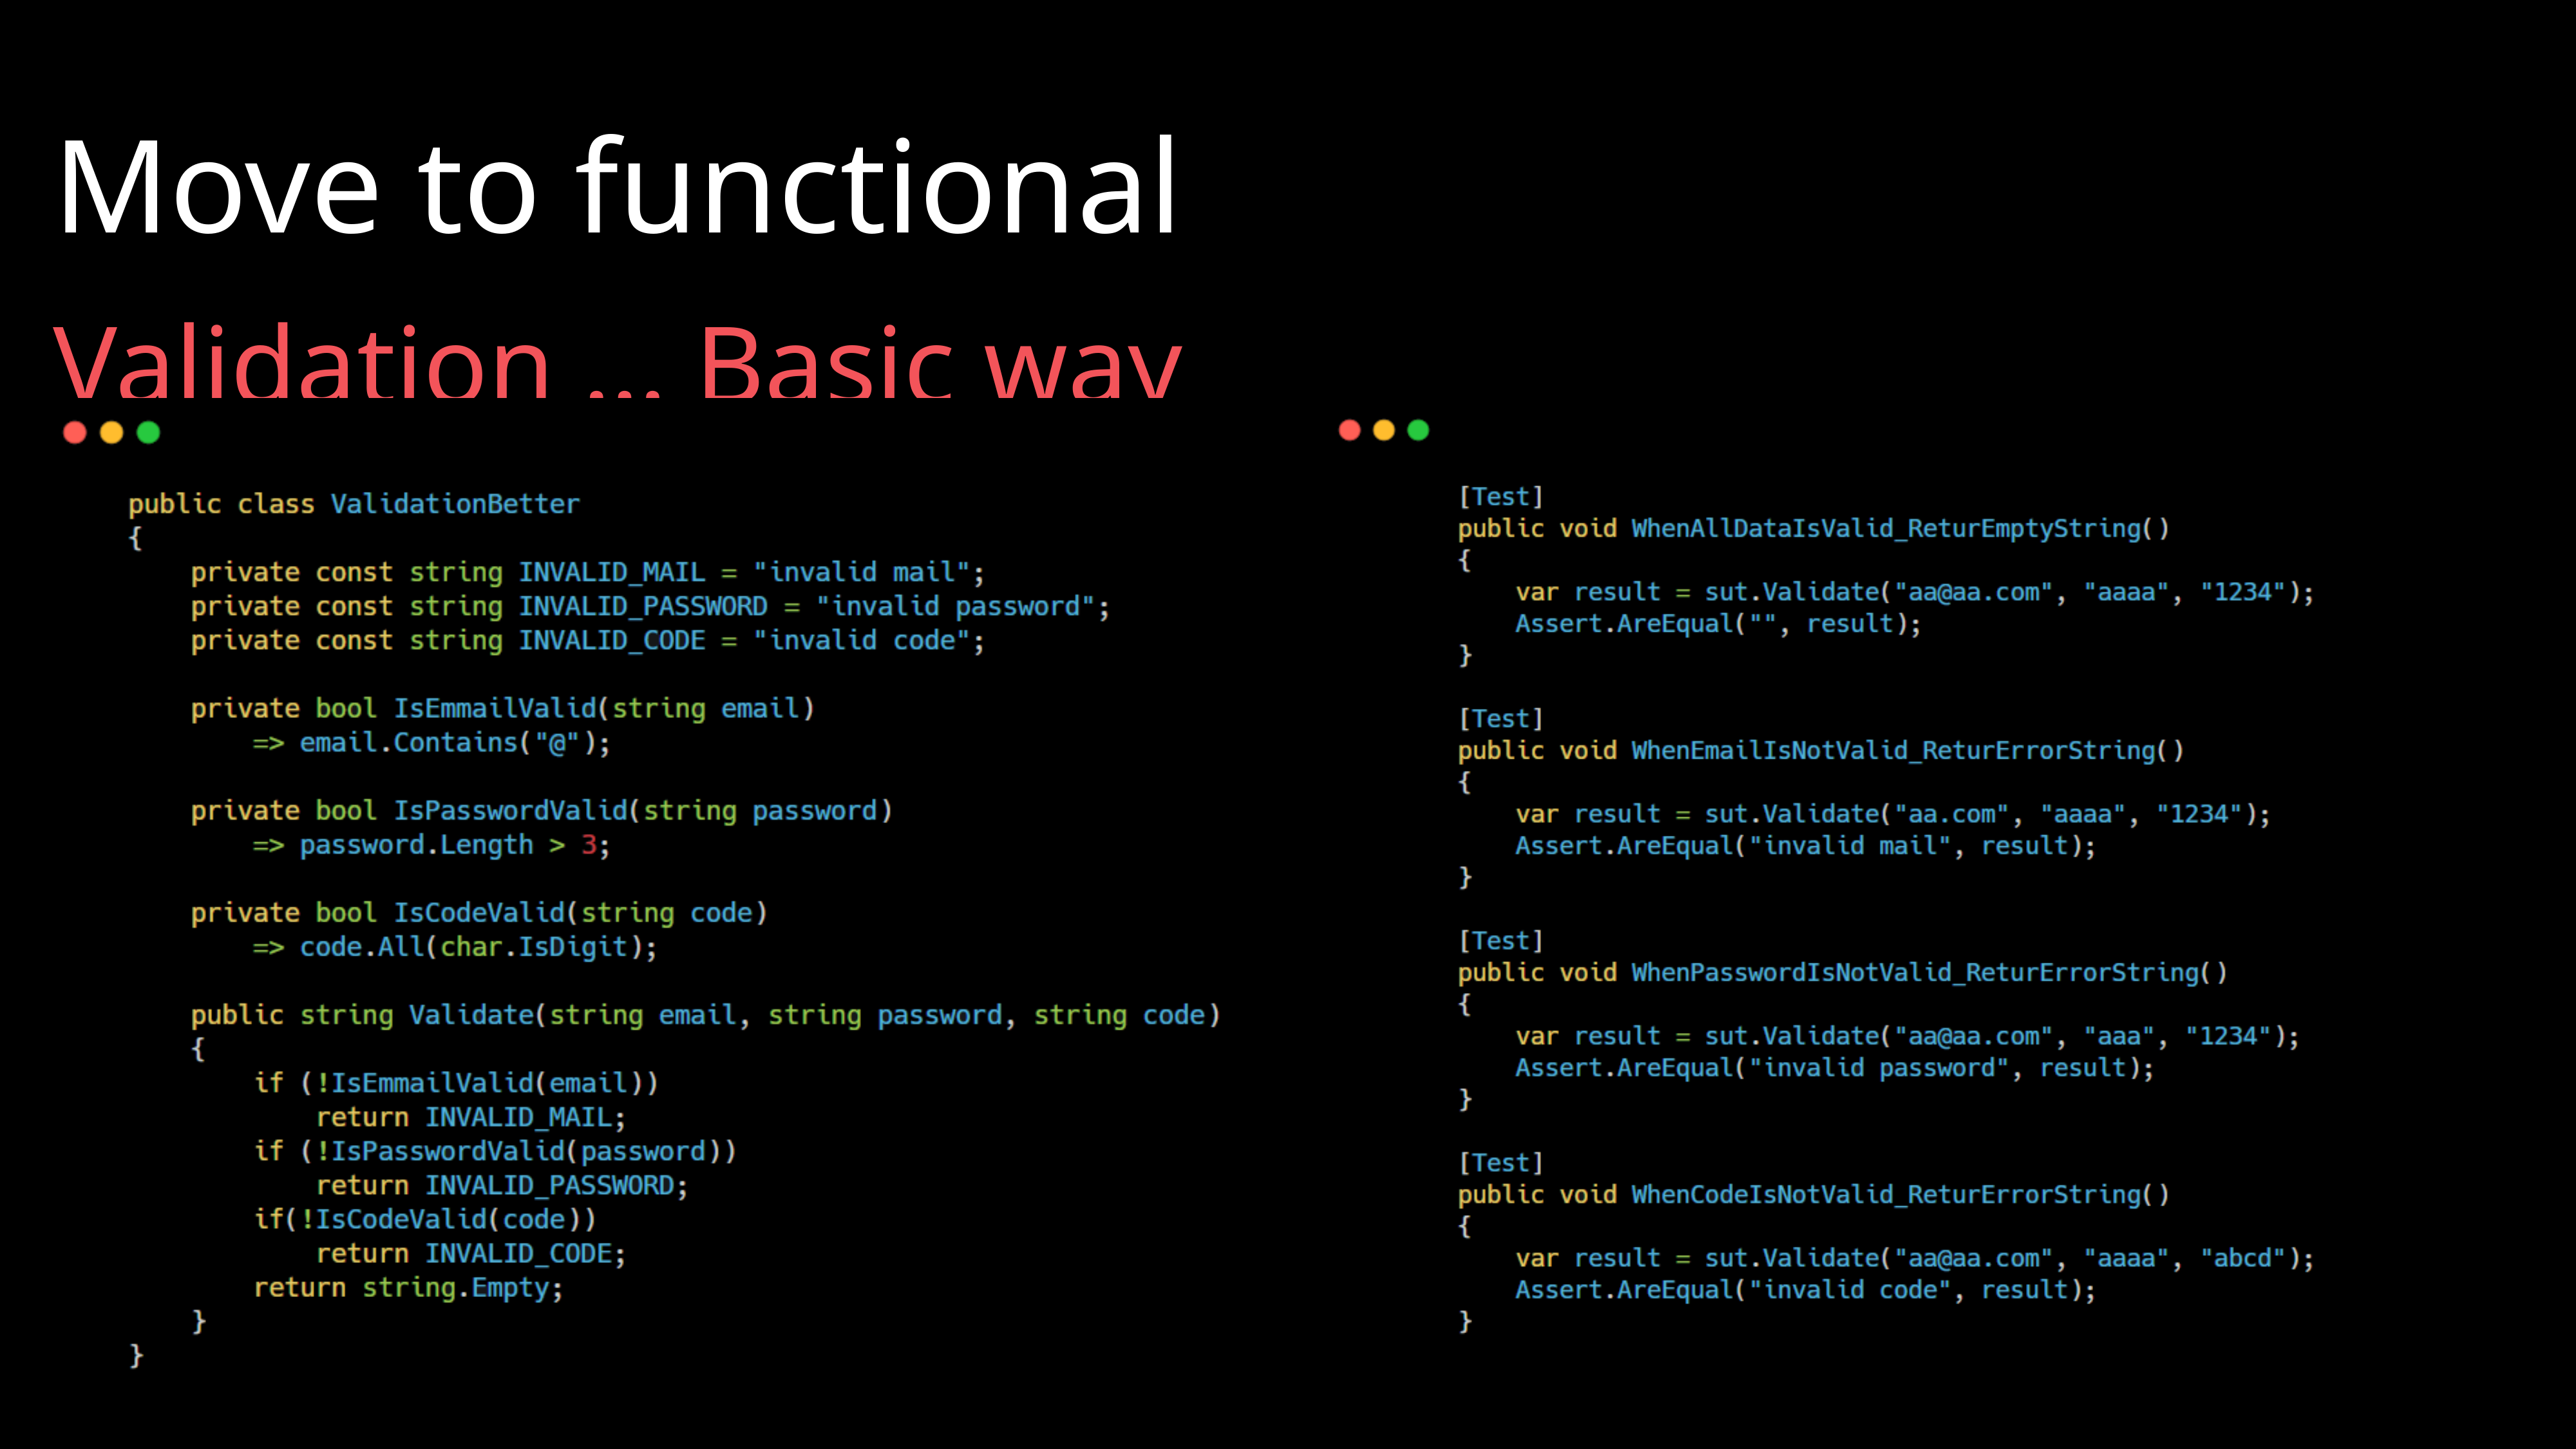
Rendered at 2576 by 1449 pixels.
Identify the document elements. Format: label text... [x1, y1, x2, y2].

list Validation … Basic way [43, 307, 2533, 399]
title Move to functional [43, 129, 2533, 274]
picture [43, 397, 1306, 1401]
picture [1320, 397, 2497, 1401]
